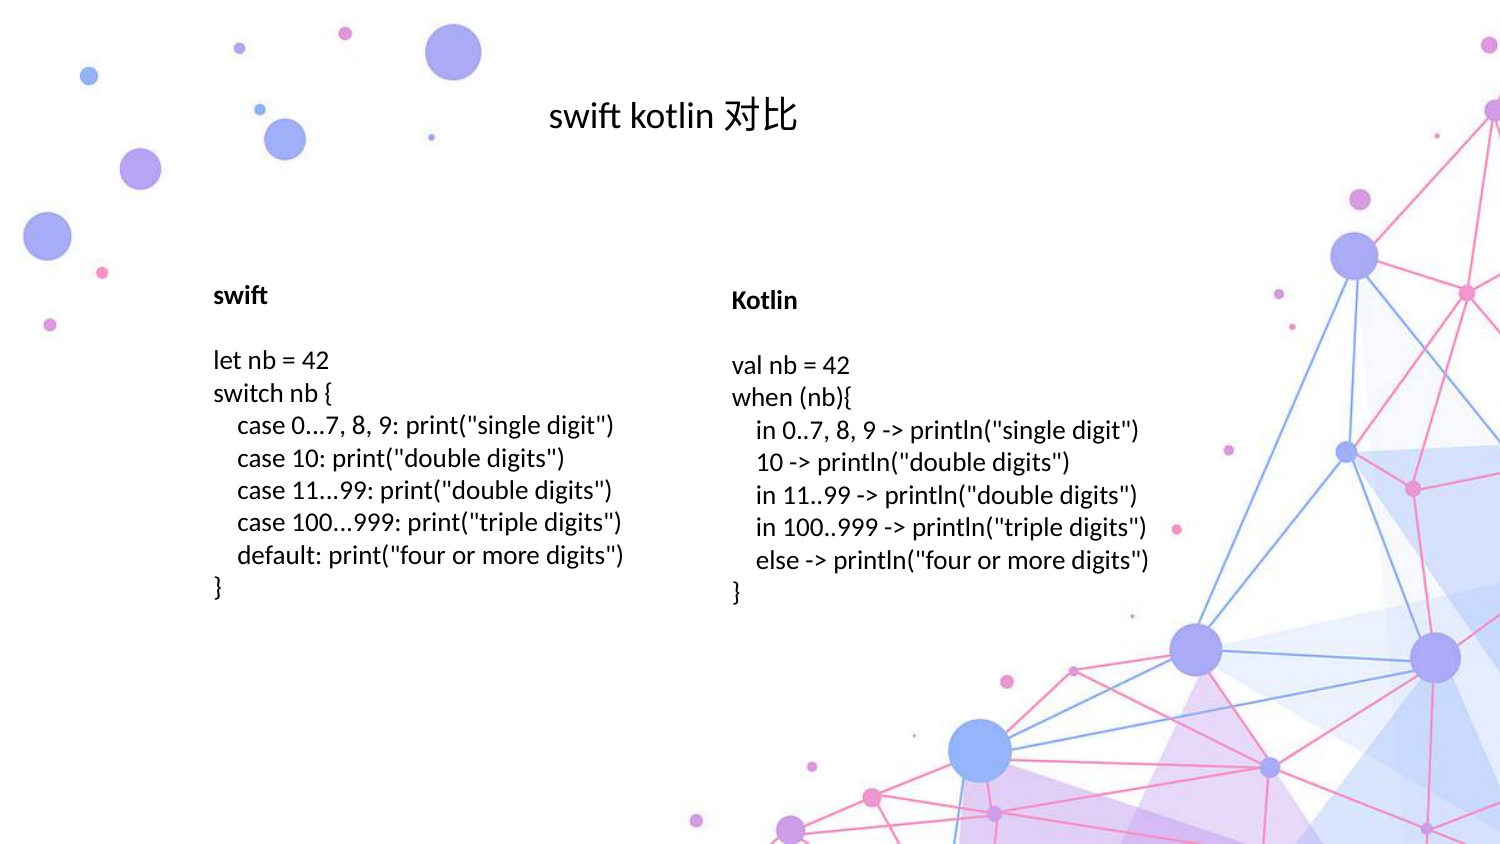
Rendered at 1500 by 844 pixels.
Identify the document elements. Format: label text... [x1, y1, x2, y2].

text_box swift let nb = 42 switch nb { case 0...7, 8, 9: print("single digit") case 10: print("double digits") case 11...99: print("double digits") case 100...999: print("triple digits") default: print("four or more digits") } [205, 270, 632, 610]
text_box Kotlin val nb = 42 when (nb){ in 0..7, 8, 9 -> println("single digit") 10 -> println("double digits") in 11..99 -> println("double digits") in 100..999 -> println("triple digits") else -> println("four or more digits") } [724, 275, 1158, 615]
text_box swift kotlin对比 [541, 84, 807, 144]
picture [0, 0, 1500, 844]
